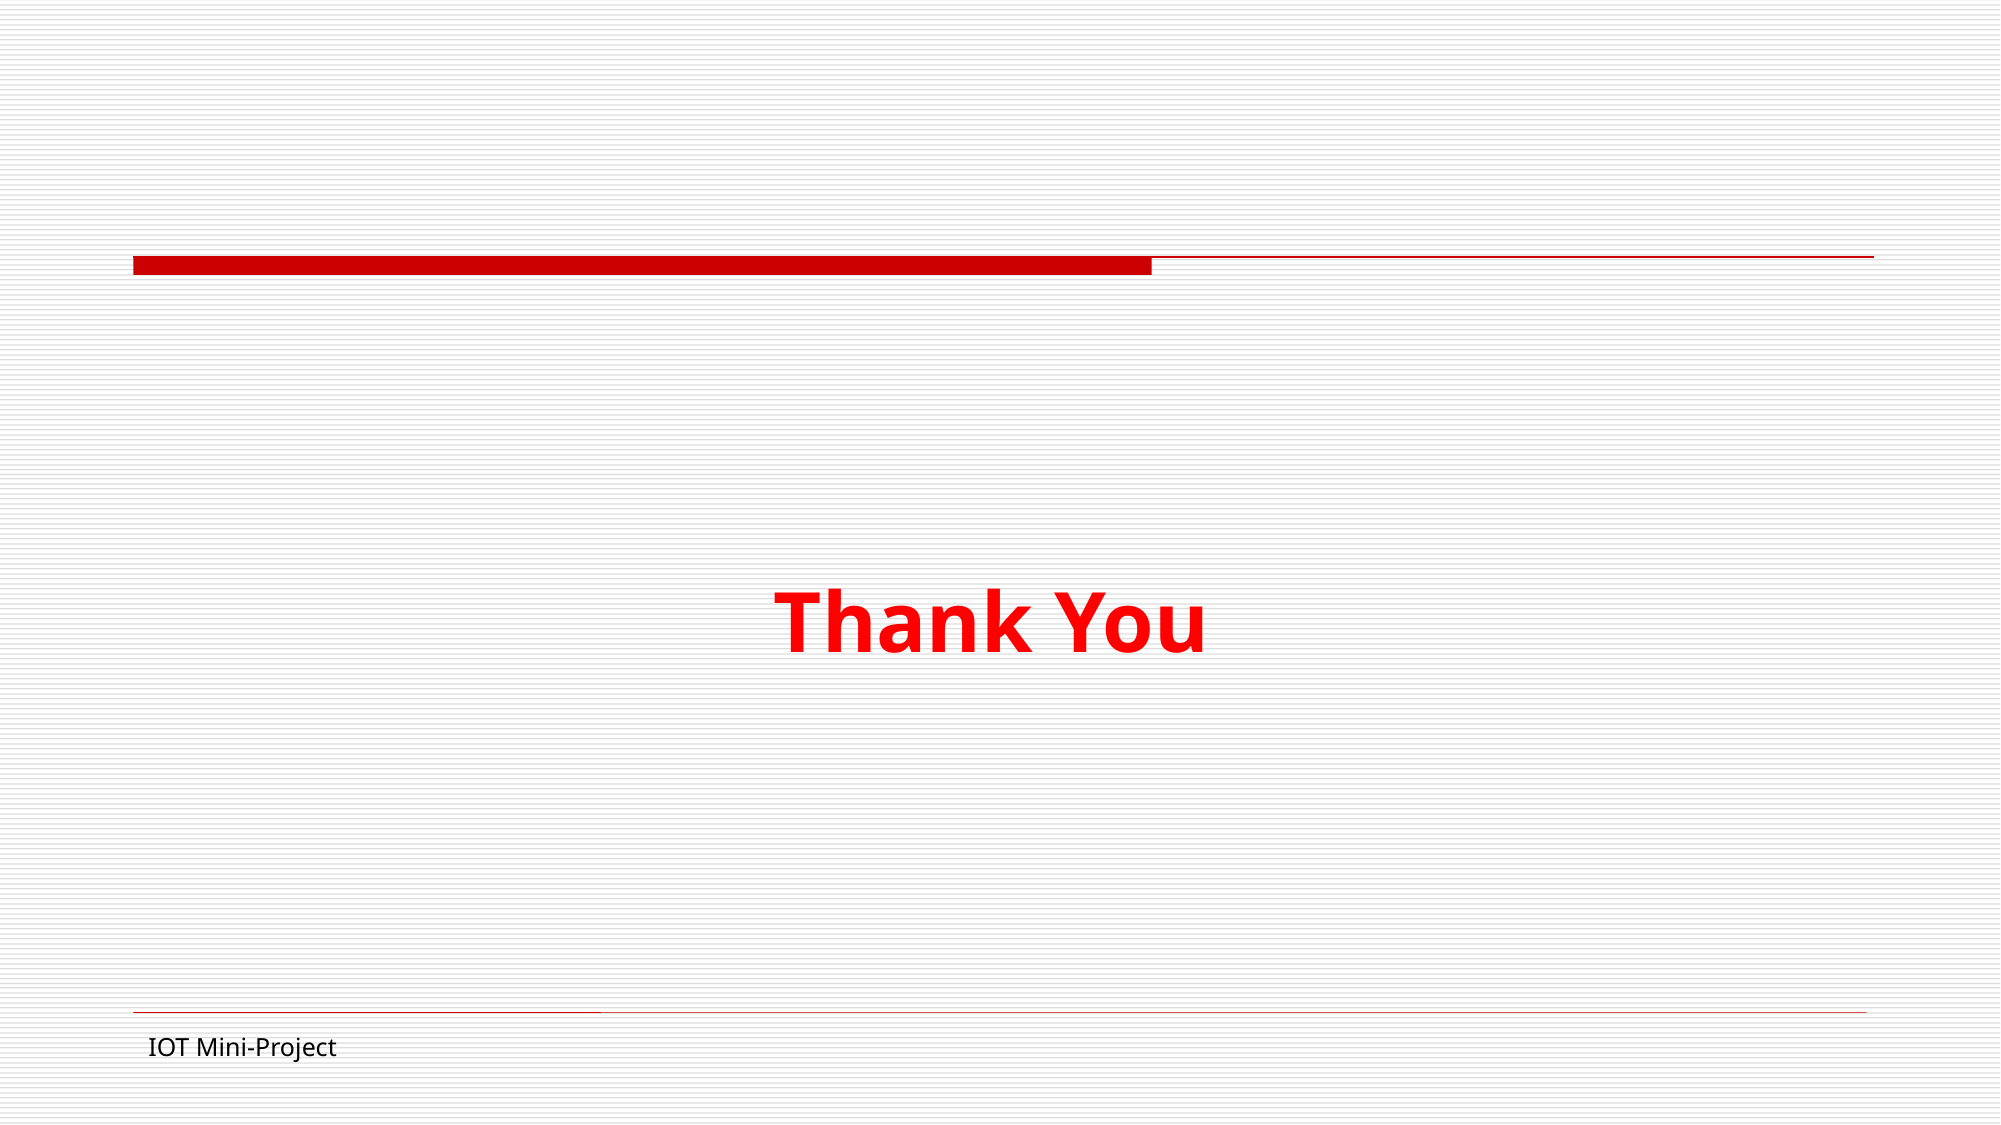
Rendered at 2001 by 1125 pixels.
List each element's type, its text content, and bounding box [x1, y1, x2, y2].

title Thank You [116, 519, 1867, 720]
slide_number IOT Mini-Project [133, 1024, 567, 1103]
picture [0, 0, 2001, 1125]
